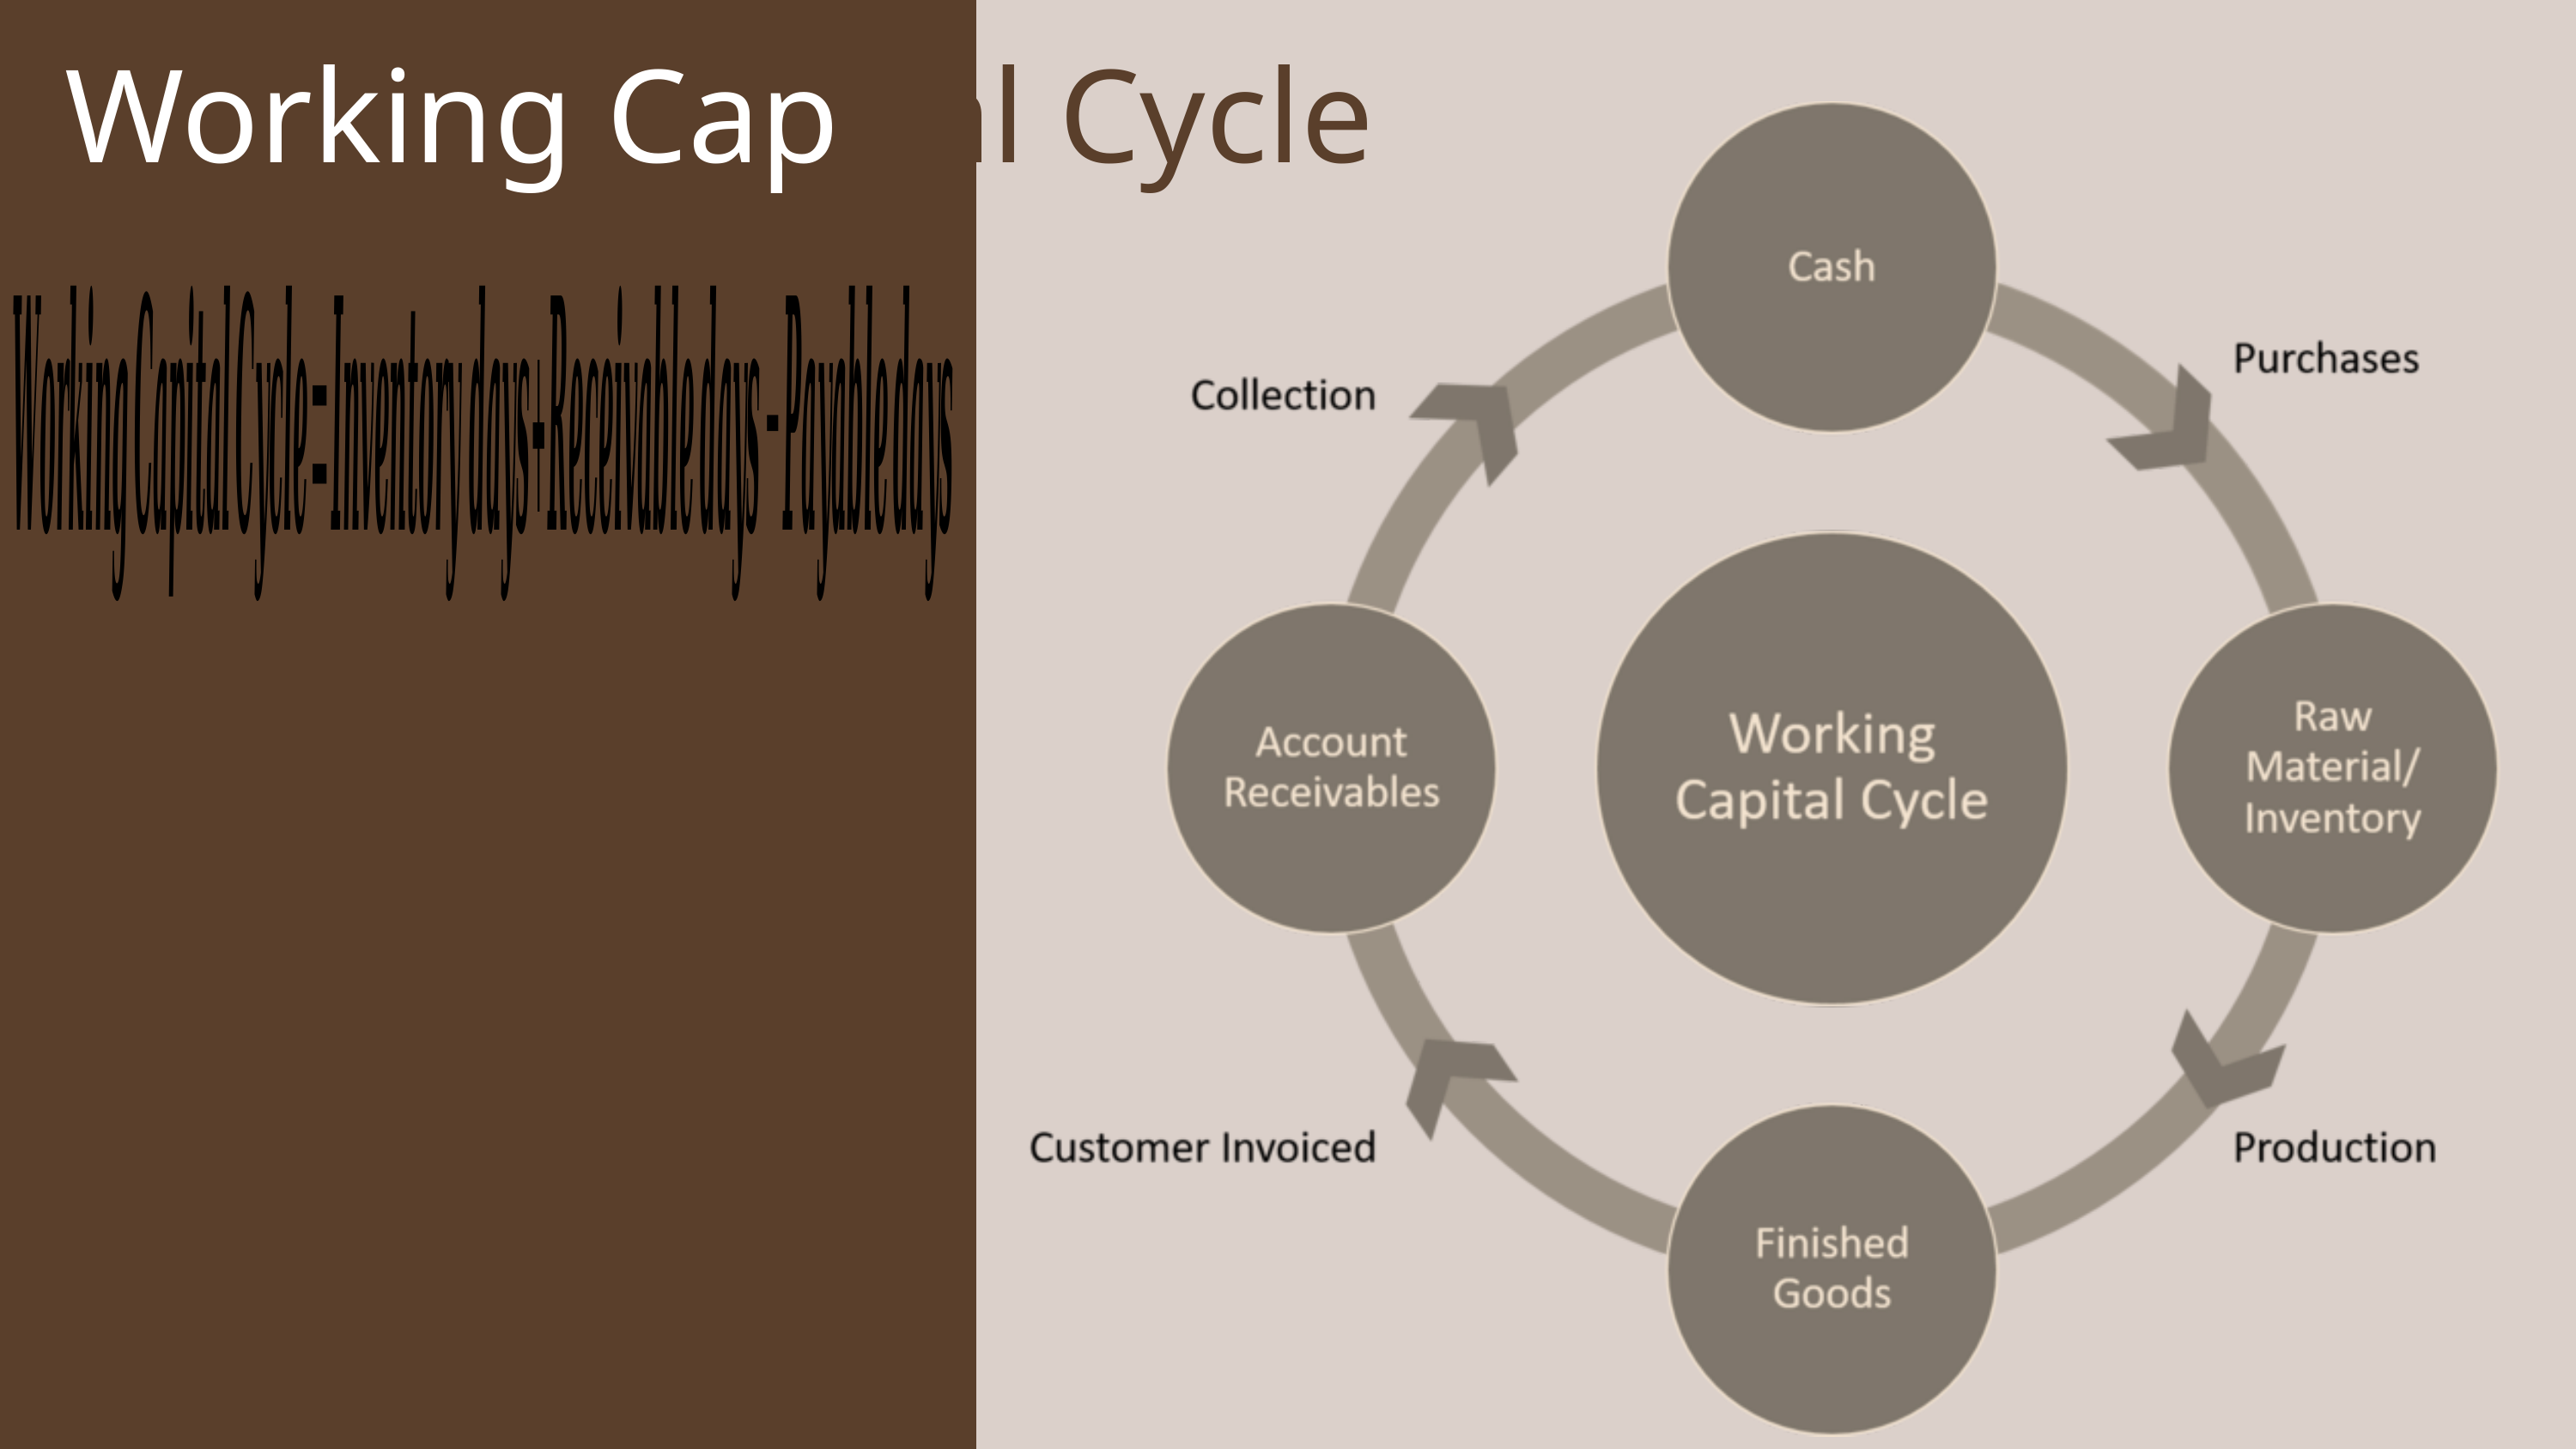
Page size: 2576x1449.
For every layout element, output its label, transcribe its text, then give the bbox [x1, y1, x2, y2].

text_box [0, 0, 977, 1449]
picture [810, 101, 2576, 1437]
text_box Working Capital Cycle [980, 37, 1965, 100]
